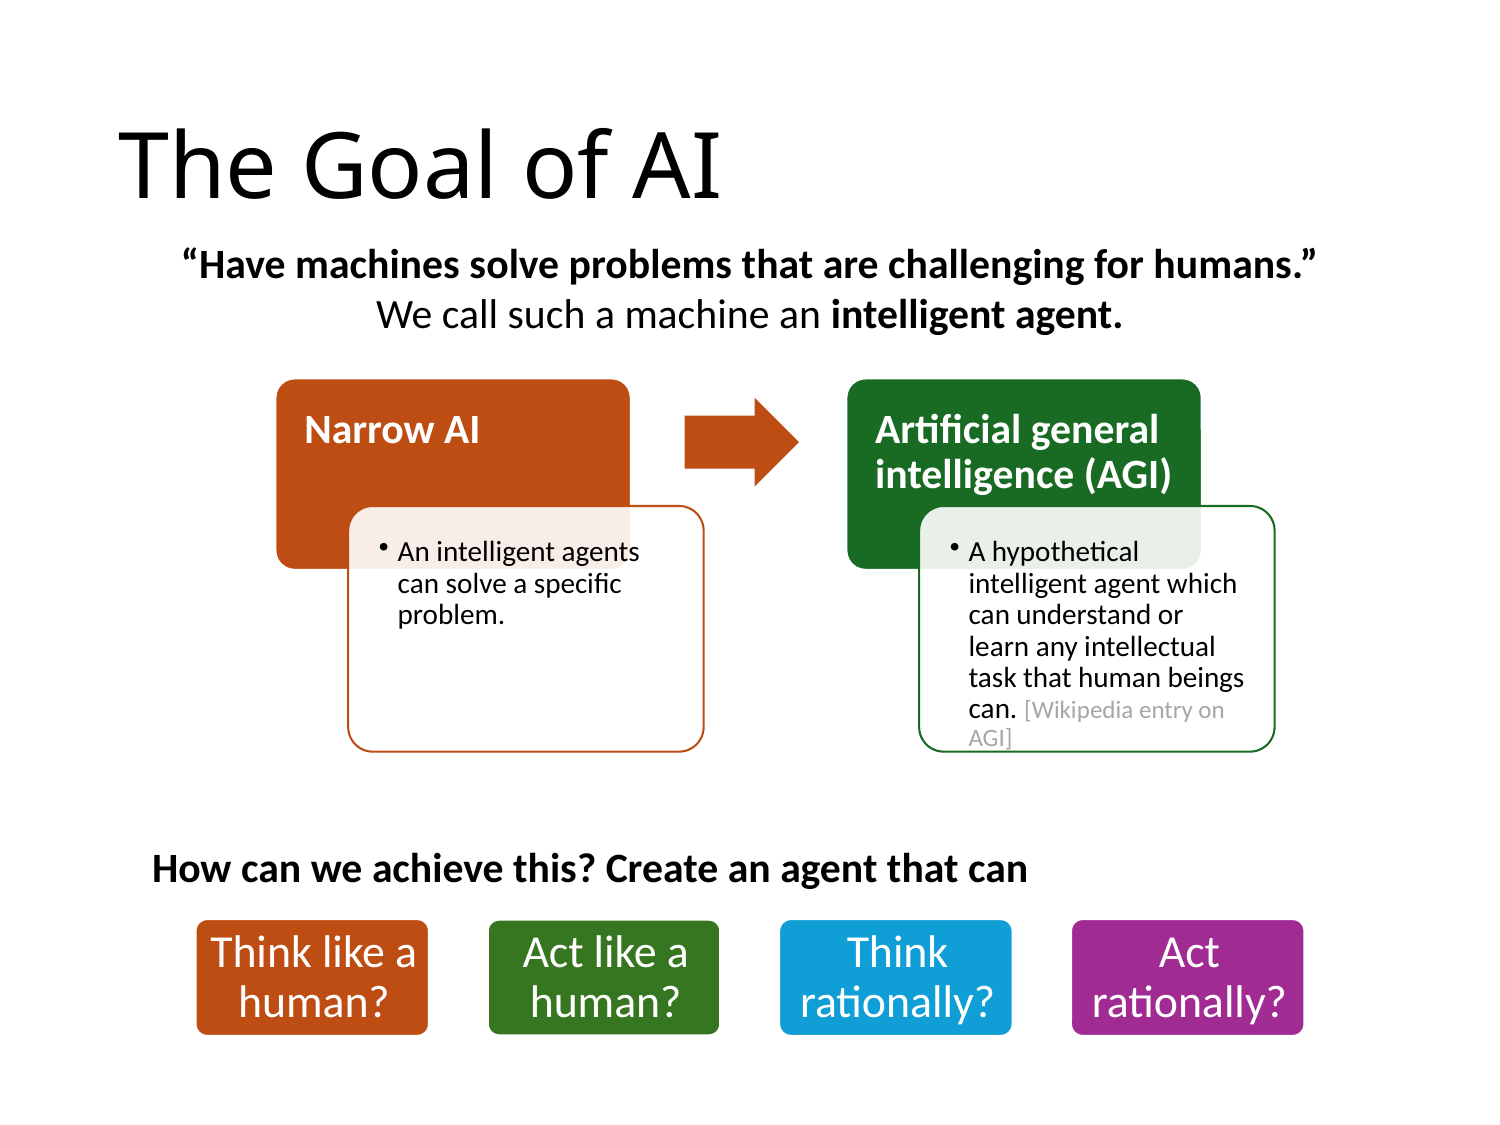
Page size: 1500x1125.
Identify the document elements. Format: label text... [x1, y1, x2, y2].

text_box How can we achieve this? Create an agent that can [137, 833, 1447, 899]
title The Goal of AI [103, 59, 1397, 229]
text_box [274, 377, 1275, 753]
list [195, 841, 1305, 1114]
text_box “Have machines solve problems that are challenging for humans.” We call such a machine an intelligent agent. [95, 229, 1405, 394]
